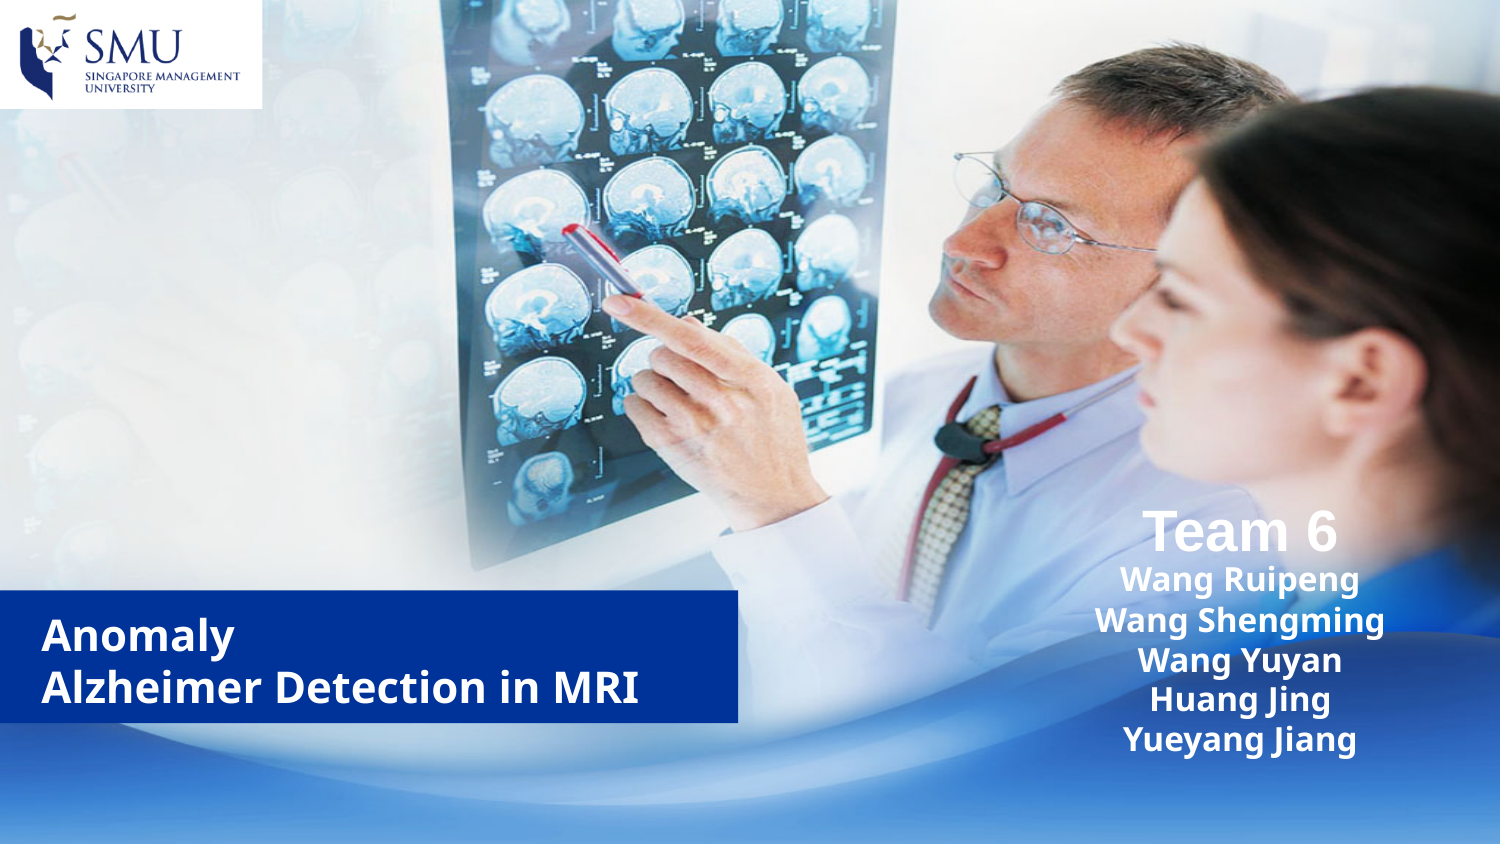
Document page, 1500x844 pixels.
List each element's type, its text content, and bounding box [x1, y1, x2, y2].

title Anomaly Alzheimer Detection in MRI [30, 586, 694, 735]
text_box [524, 384, 975, 435]
subtitle Team 6 Wang Ruipeng Wang Shengming Wang Yuyan Huang Jing Yueyang Jiang [1011, 476, 1470, 780]
picture [0, 0, 1500, 844]
